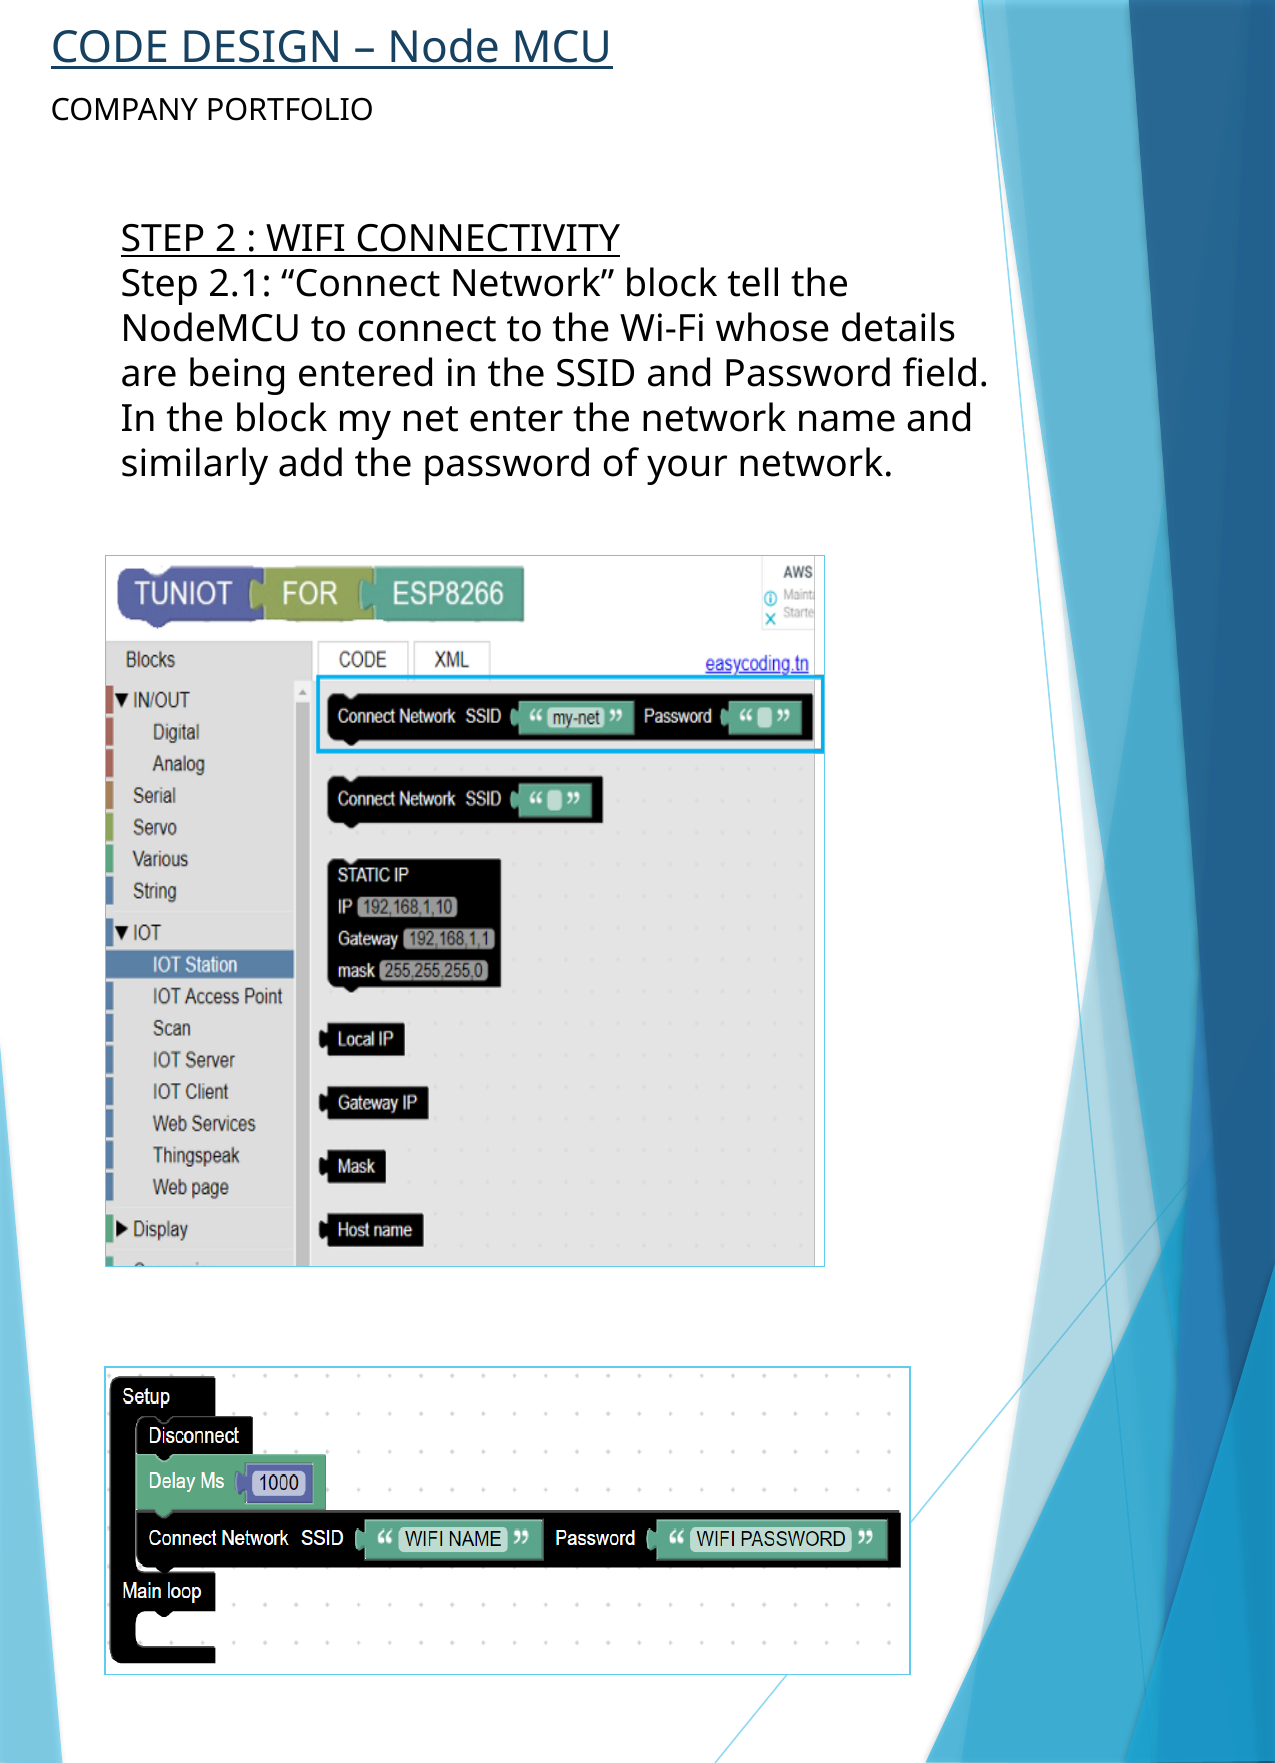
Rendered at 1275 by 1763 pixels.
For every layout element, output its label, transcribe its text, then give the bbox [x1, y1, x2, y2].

text_box STEP 2 : WIFI CONNECTIVITY Step 2.1: “Connect Network” block tell the NodeMCU to connect to the Wi-Fi whose details are being entered in the SSID and Password field. In the block my net enter the network name and similarly add the password of your network. [105, 206, 1022, 537]
text_box CODE DESIGN – Node MCU [35, 10, 1092, 83]
text_box COMPANY PORTFOLIO [35, 83, 1076, 134]
picture [105, 554, 825, 1267]
picture [320, 679, 821, 749]
picture [105, 1367, 910, 1675]
